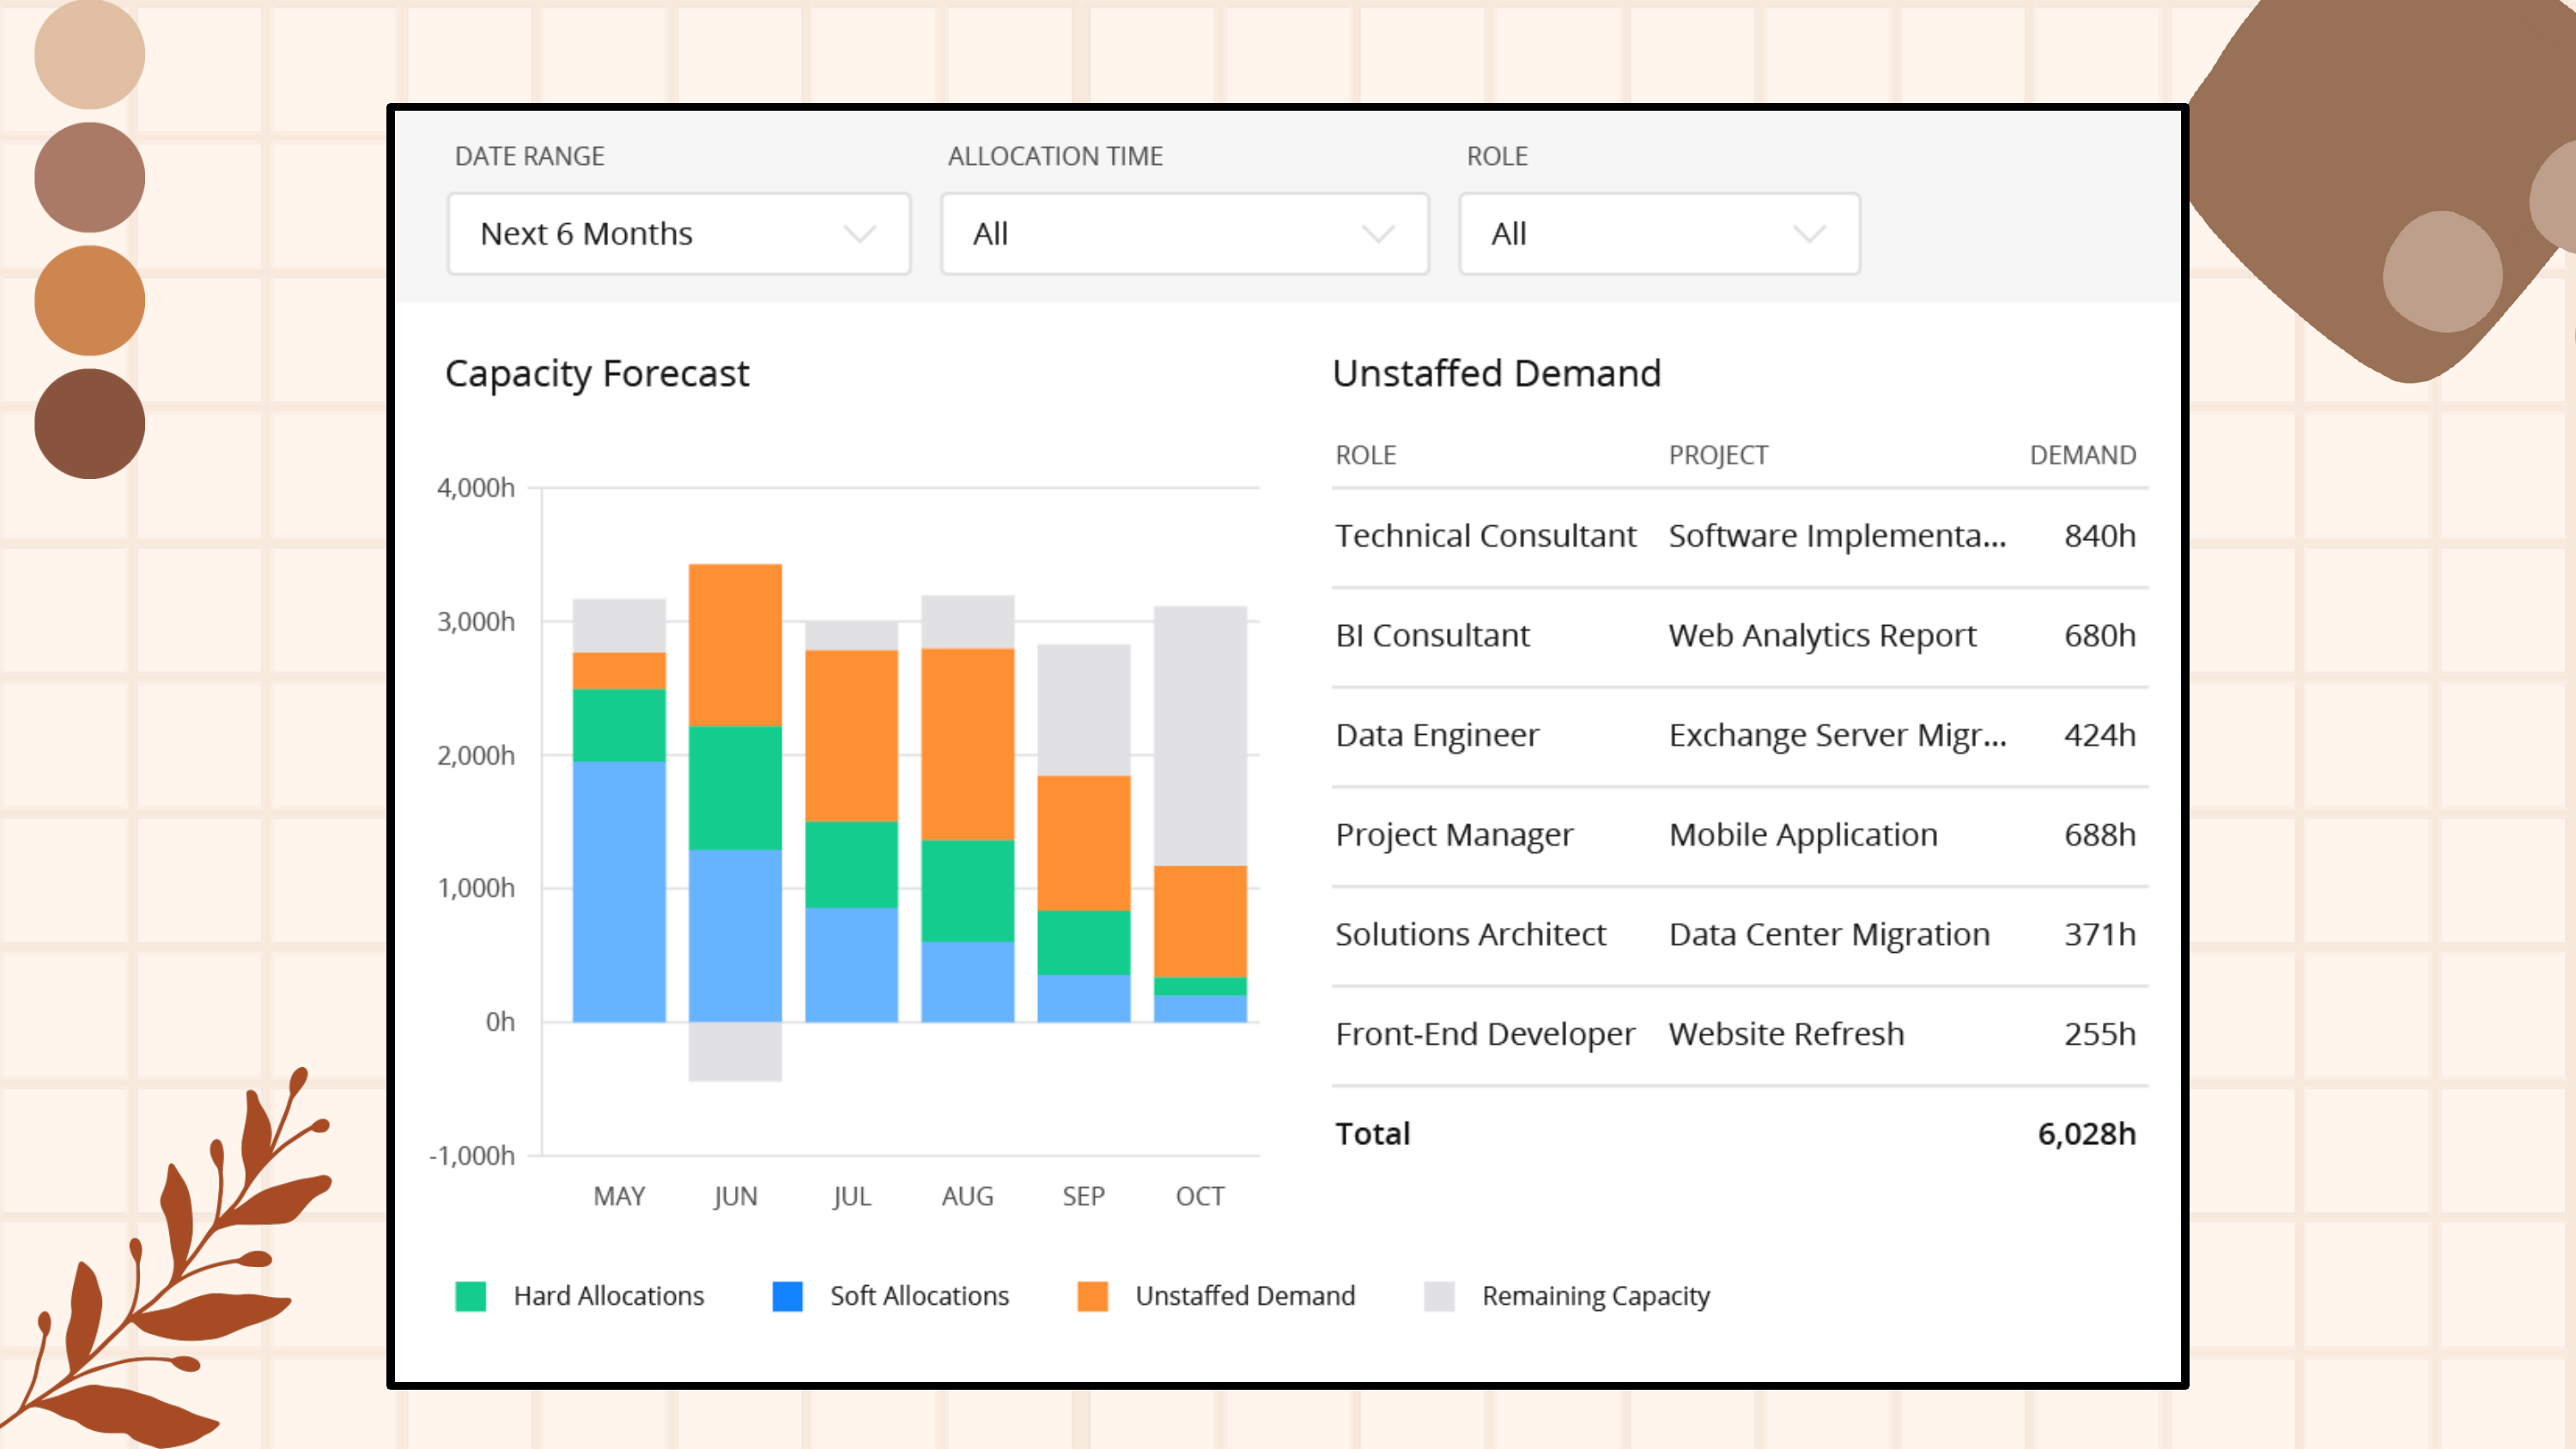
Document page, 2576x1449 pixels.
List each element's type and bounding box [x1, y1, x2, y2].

text_box [1082, 0, 2171, 106]
text_box [1082, 391, 2576, 1449]
text_box [390, 106, 2186, 1386]
text_box [2171, 0, 2576, 391]
text_box [0, 1066, 332, 1449]
text_box [34, 0, 145, 479]
text_box [0, 0, 1082, 1449]
